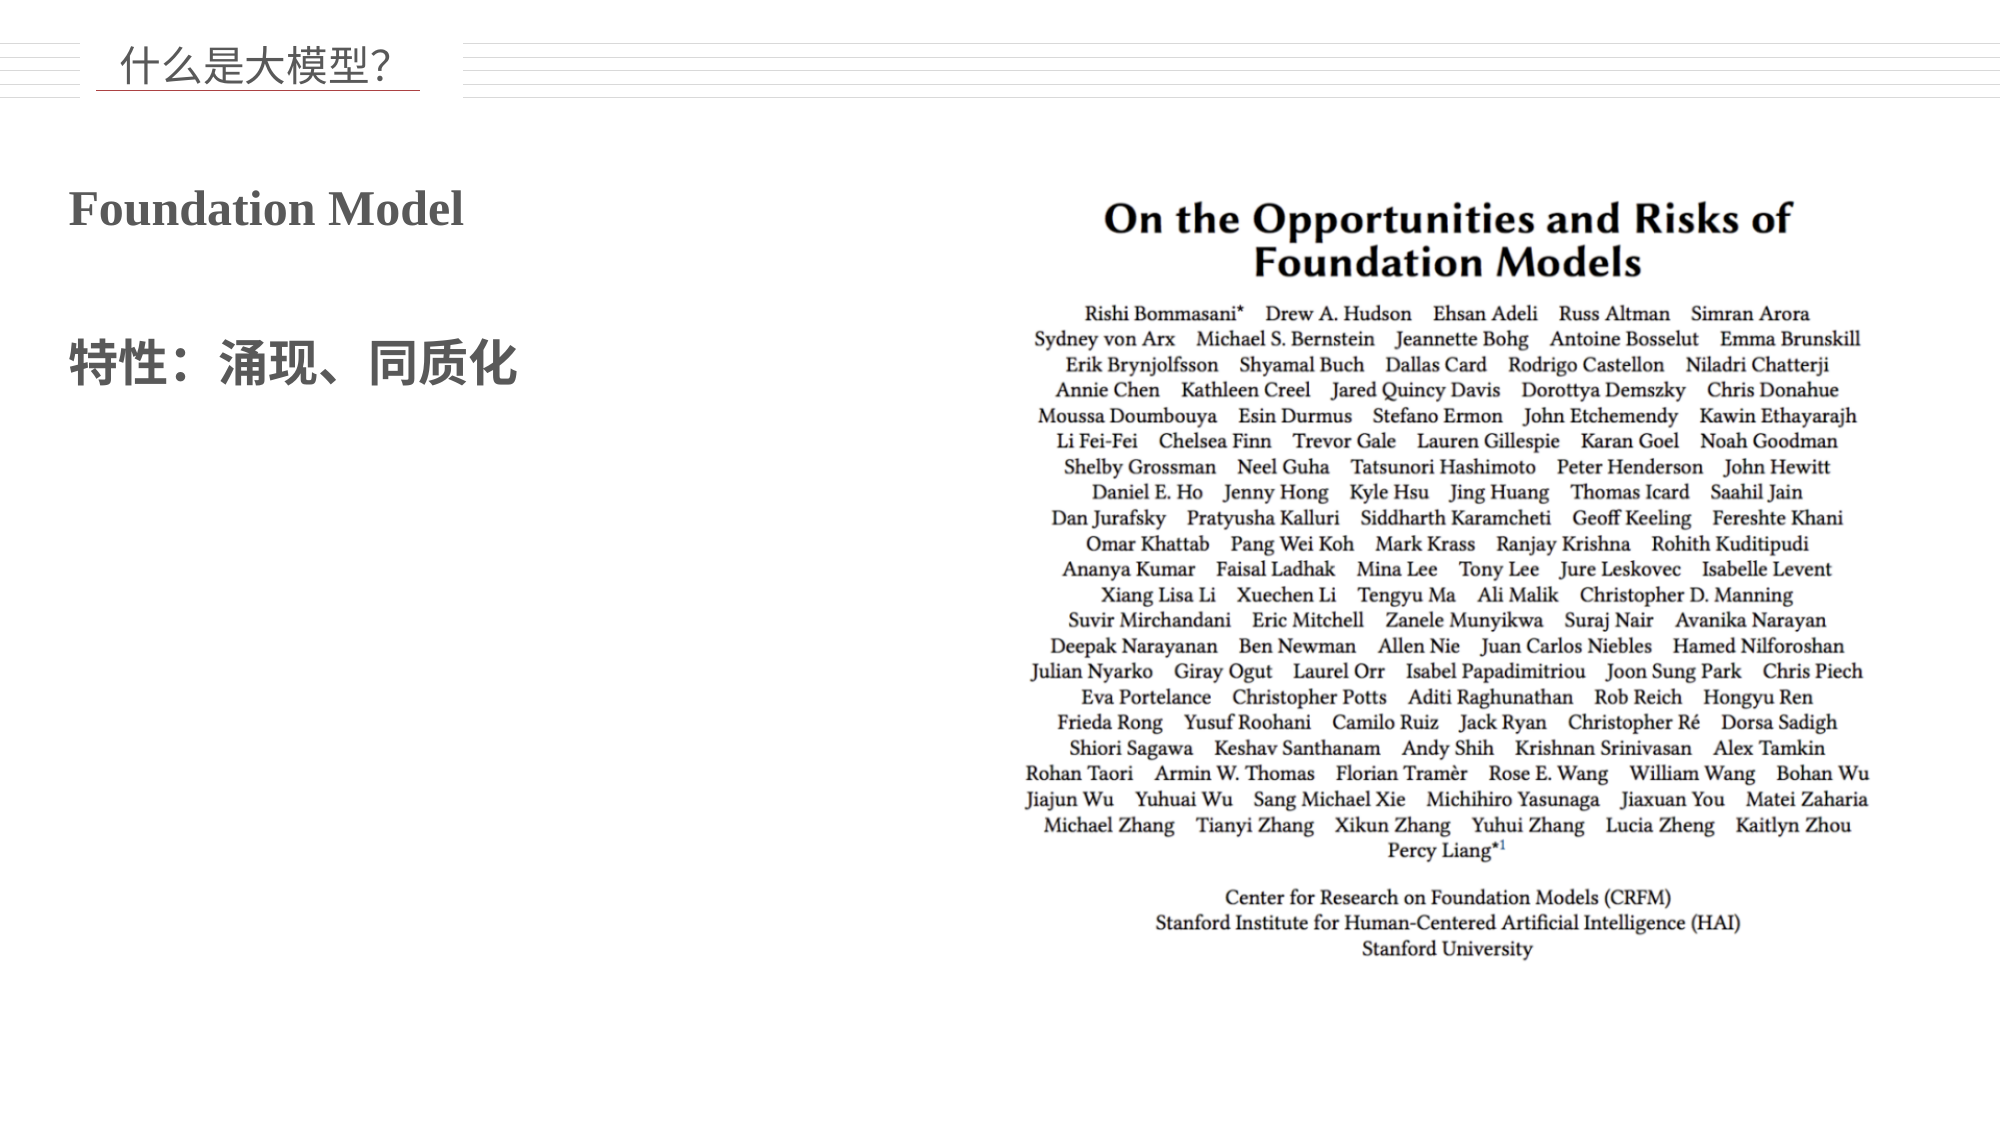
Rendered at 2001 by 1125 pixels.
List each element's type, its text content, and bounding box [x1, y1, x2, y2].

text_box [57, 152, 980, 942]
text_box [462, 43, 2000, 98]
picture [1015, 190, 1900, 976]
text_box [0, 43, 80, 98]
text_box 什么是大模型？ [104, 32, 427, 98]
